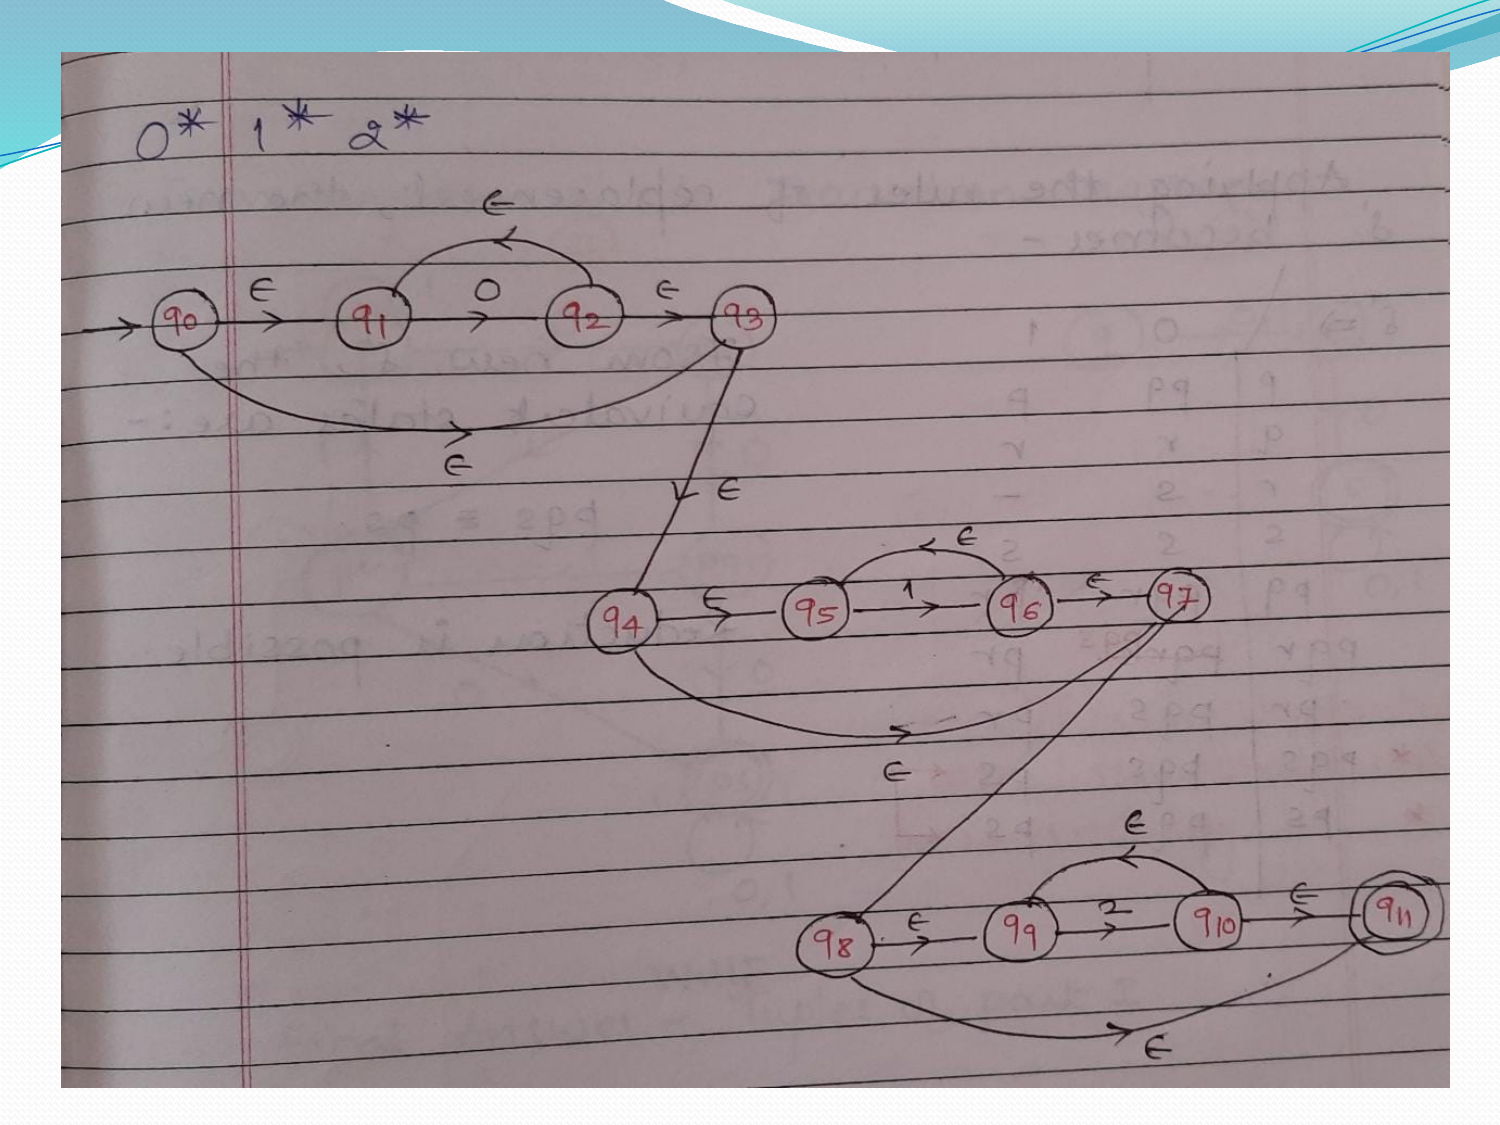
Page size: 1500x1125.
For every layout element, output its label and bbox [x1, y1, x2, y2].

picture [61, 52, 1451, 1088]
